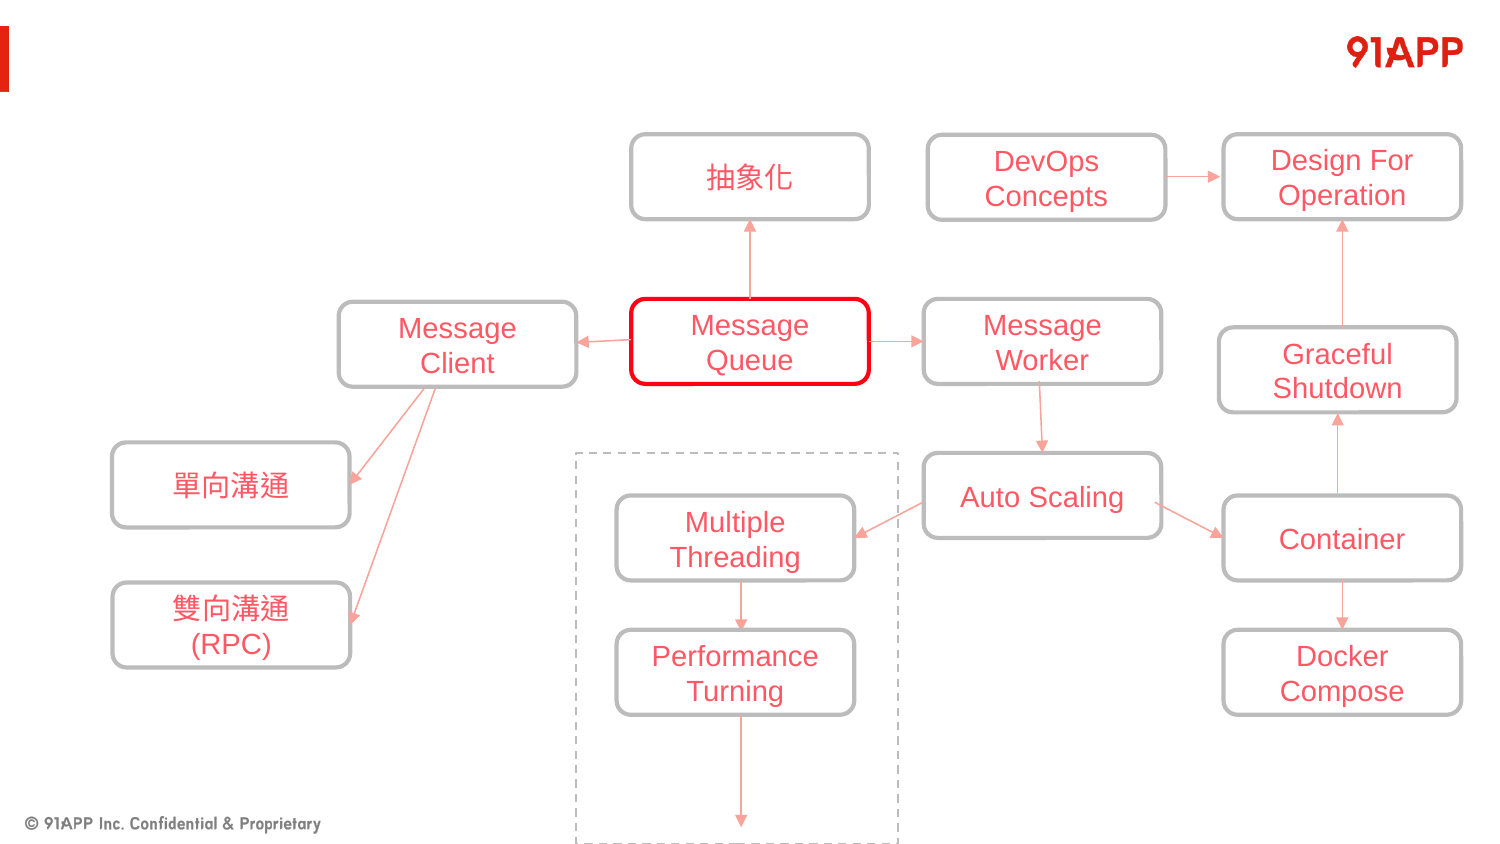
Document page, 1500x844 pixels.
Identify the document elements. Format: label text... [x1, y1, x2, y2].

text_box 單向溝通 [109, 440, 344, 530]
text_box Container [1221, 493, 1464, 583]
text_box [1038, 380, 1043, 454]
text_box 雙向溝通 (RPC) [110, 580, 353, 670]
picture [25, 816, 321, 834]
text_box Multiple Threading [614, 493, 857, 583]
text_box Docker Compose [1221, 627, 1464, 717]
text_box Message Queue [629, 296, 871, 387]
text_box [574, 451, 901, 844]
text_box Design For Operation [1221, 132, 1464, 222]
text_box DevOps Concepts [925, 132, 1168, 222]
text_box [1154, 501, 1224, 539]
text_box Auto Scaling [921, 450, 1164, 541]
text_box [854, 501, 924, 539]
picture [1347, 36, 1463, 68]
text_box Message Worker [921, 296, 1164, 387]
text_box 抽象化 [629, 132, 871, 222]
text_box Graceful Shutdown [1216, 325, 1459, 415]
picture [0, 26, 9, 92]
text_box Performance Turning [614, 627, 857, 717]
text_box Message Client [336, 299, 579, 389]
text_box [349, 387, 436, 626]
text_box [575, 339, 632, 343]
